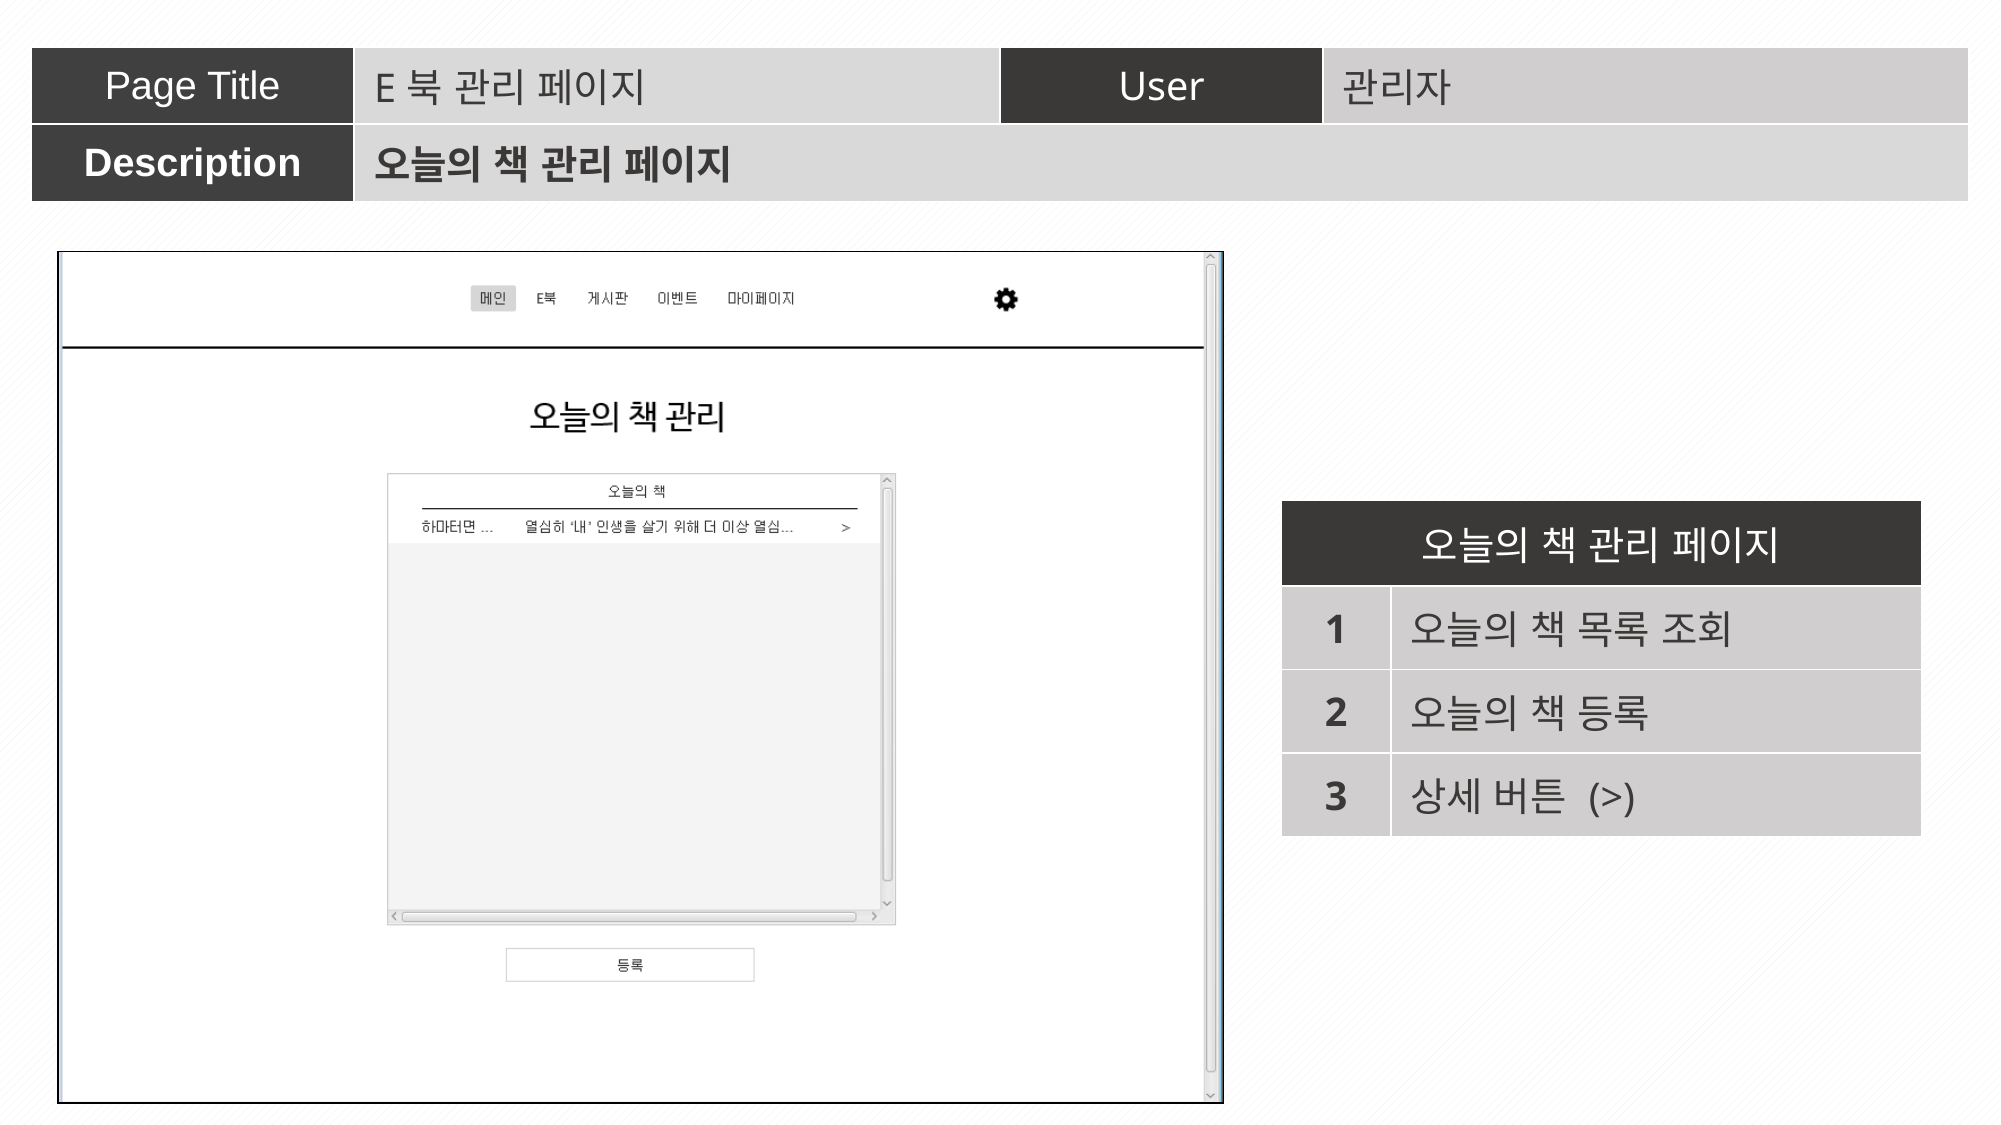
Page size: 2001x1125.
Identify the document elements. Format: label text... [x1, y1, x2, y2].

table_cell 상세 버튼 (>) [1392, 754, 1921, 836]
table_header Page Title [32, 48, 353, 123]
picture [58, 252, 1223, 1103]
table_header 관리자 [1324, 48, 1968, 123]
table_header 오늘의 책 관리 페이지 [1282, 501, 1921, 585]
table_header User [1001, 48, 1322, 123]
table_cell 오늘의 책 목록 조회 [1392, 587, 1921, 669]
table_header E북 관리 페이지 [355, 48, 999, 123]
table_cell Description [32, 125, 353, 201]
table_cell 오늘의 책 등록 [1392, 670, 1921, 752]
table_cell 3 [1282, 754, 1390, 836]
table_cell 1 [1282, 587, 1390, 669]
table_cell 오늘의 책 관리 페이지 [355, 125, 1968, 201]
table_cell 2 [1282, 670, 1390, 752]
